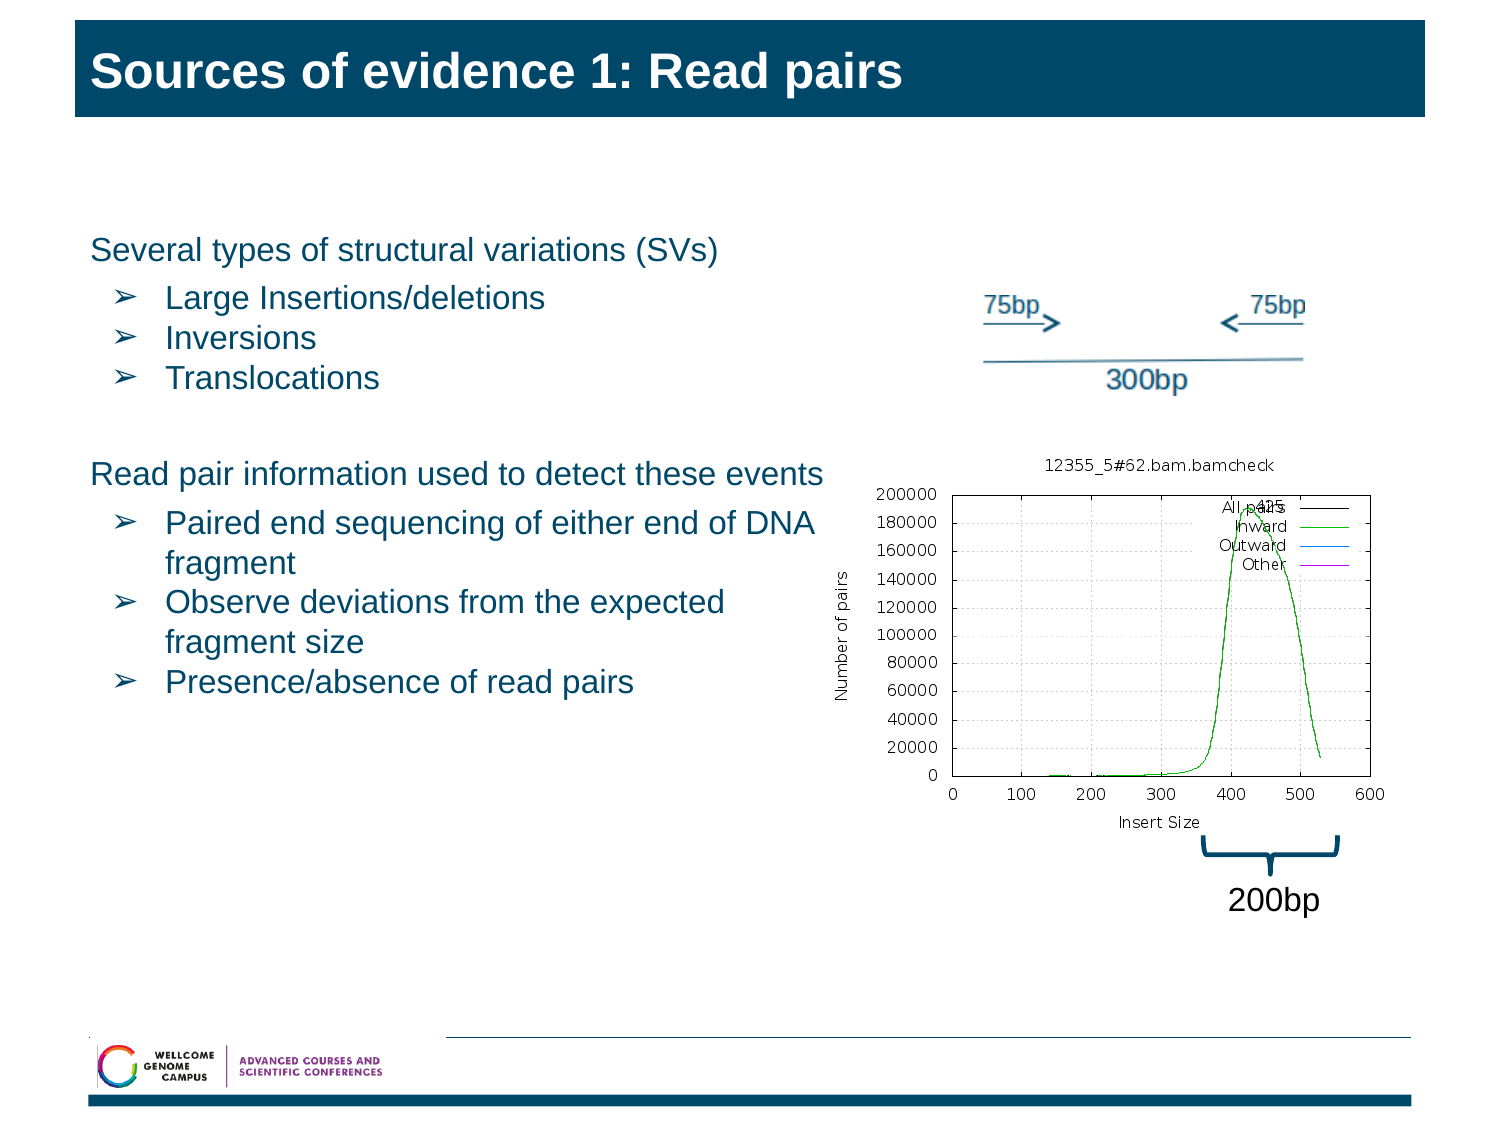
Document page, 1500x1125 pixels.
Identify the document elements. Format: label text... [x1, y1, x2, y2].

picture [982, 295, 1305, 396]
picture [90, 1040, 446, 1092]
text_box [1203, 845, 1338, 862]
picture [829, 438, 1426, 836]
list Several types of structural variations (SVs) Large Insertions/deletions Inversions Translocations Read pair information used to detect these events Paired end sequencing of either end of DNA fragment Observe deviations from the expected fragment size Presence/absence of read pairs [75, 213, 848, 1040]
text_box 200bp [1212, 862, 1348, 946]
title Sources of evidence 1: Read pairs [75, 20, 1425, 117]
